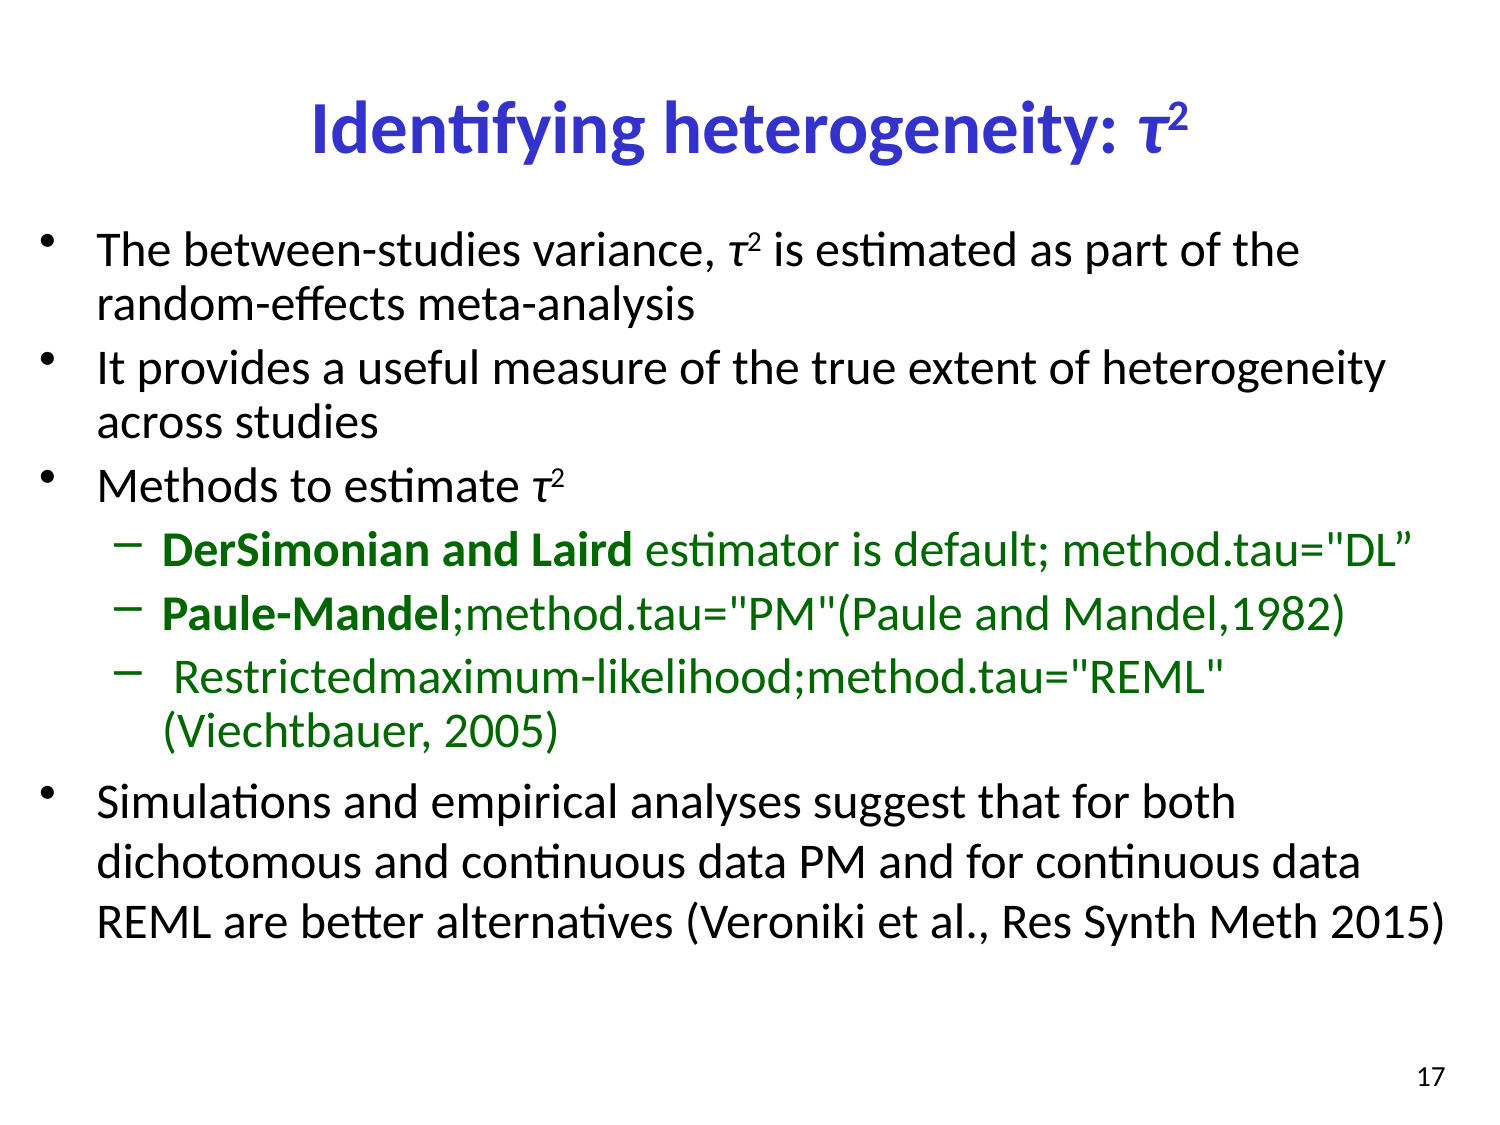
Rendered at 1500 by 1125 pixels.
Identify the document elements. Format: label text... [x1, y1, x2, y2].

list The between-studies variance, τ2 is estimated as part of the random-effects meta-analysis It provides a useful measure of the true extent of heterogeneity across studies Methods to estimate τ2 DerSimonian and Laird estimator is default; method.tau="DL” Paule-Mandel;method.tau="PM"(Paule and Mandel,1982) Restrictedmaximum-likelihood;method.tau="REML" (Viechtbauer, 2005) Simulations and empirical analyses suggest that for both dichotomous and continuous data PM and for continuous data REML are better alternatives (Veroniki et al., Res Synth Meth 2015) [24, 215, 1476, 1015]
title Identifying heterogeneity: τ2 [24, 29, 1476, 215]
slide_number 17 [1259, 1049, 1461, 1125]
